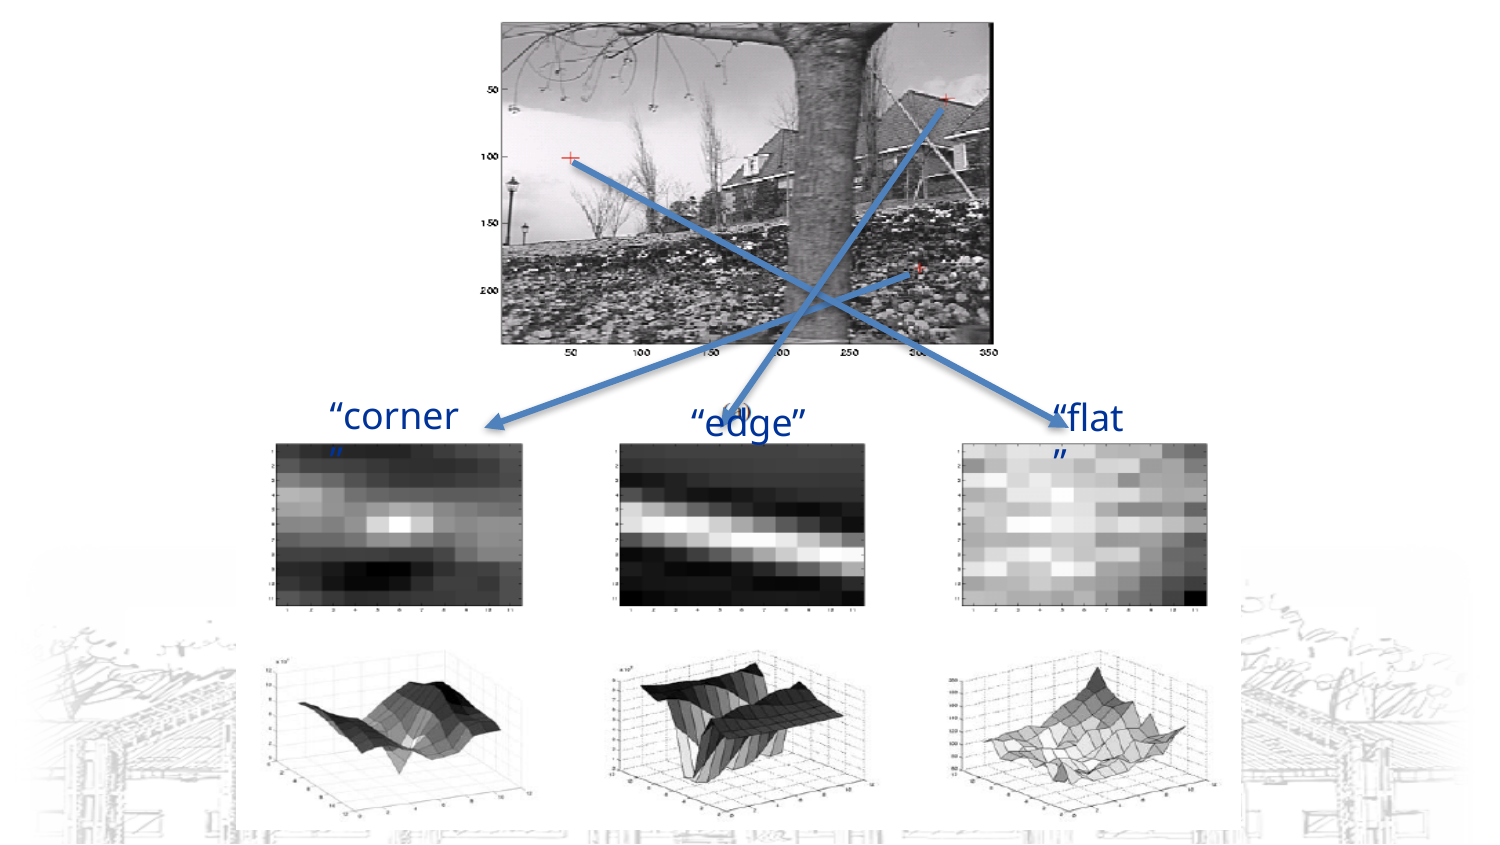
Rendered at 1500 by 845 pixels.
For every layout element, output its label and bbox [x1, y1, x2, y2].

text_box [483, 274, 567, 429]
text_box [720, 108, 943, 429]
text_box [572, 161, 715, 429]
picture [0, 14, 1500, 844]
text_box [947, 161, 1070, 429]
